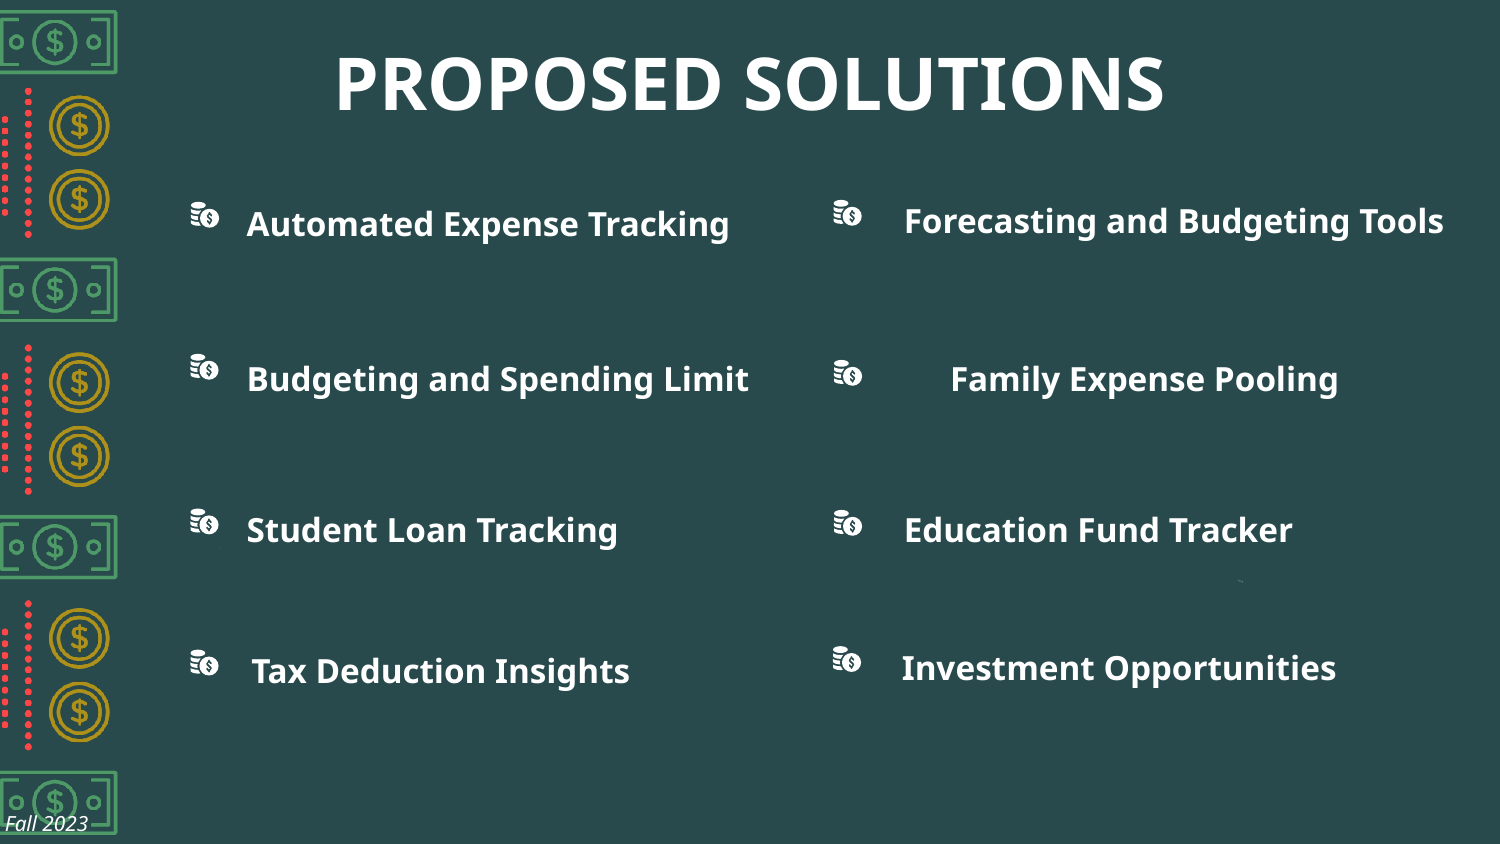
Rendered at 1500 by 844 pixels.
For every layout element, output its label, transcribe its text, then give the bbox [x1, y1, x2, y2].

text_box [190, 201, 220, 228]
text_box Tax Deduction Insights [236, 629, 702, 706]
text_box Forecasting and Budgeting Tools [888, 179, 1500, 256]
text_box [190, 649, 219, 676]
text_box Investment Opportunities [886, 626, 1375, 703]
text_box Family Expense Pooling [888, 337, 1401, 414]
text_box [832, 645, 862, 673]
title PROPOSED SOLUTIONS [176, 22, 1324, 147]
text_box Fall 2023 [0, 803, 116, 844]
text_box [833, 199, 862, 226]
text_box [833, 359, 863, 387]
picture [0, 0, 125, 843]
text_box Education Fund Tracker [888, 488, 1375, 565]
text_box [833, 509, 863, 537]
text_box Student Loan Tracking [231, 488, 715, 565]
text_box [190, 353, 219, 380]
text_box Automated Expense Tracking [231, 182, 807, 259]
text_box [190, 508, 219, 535]
text_box Budgeting and Spending Limit [231, 337, 814, 414]
